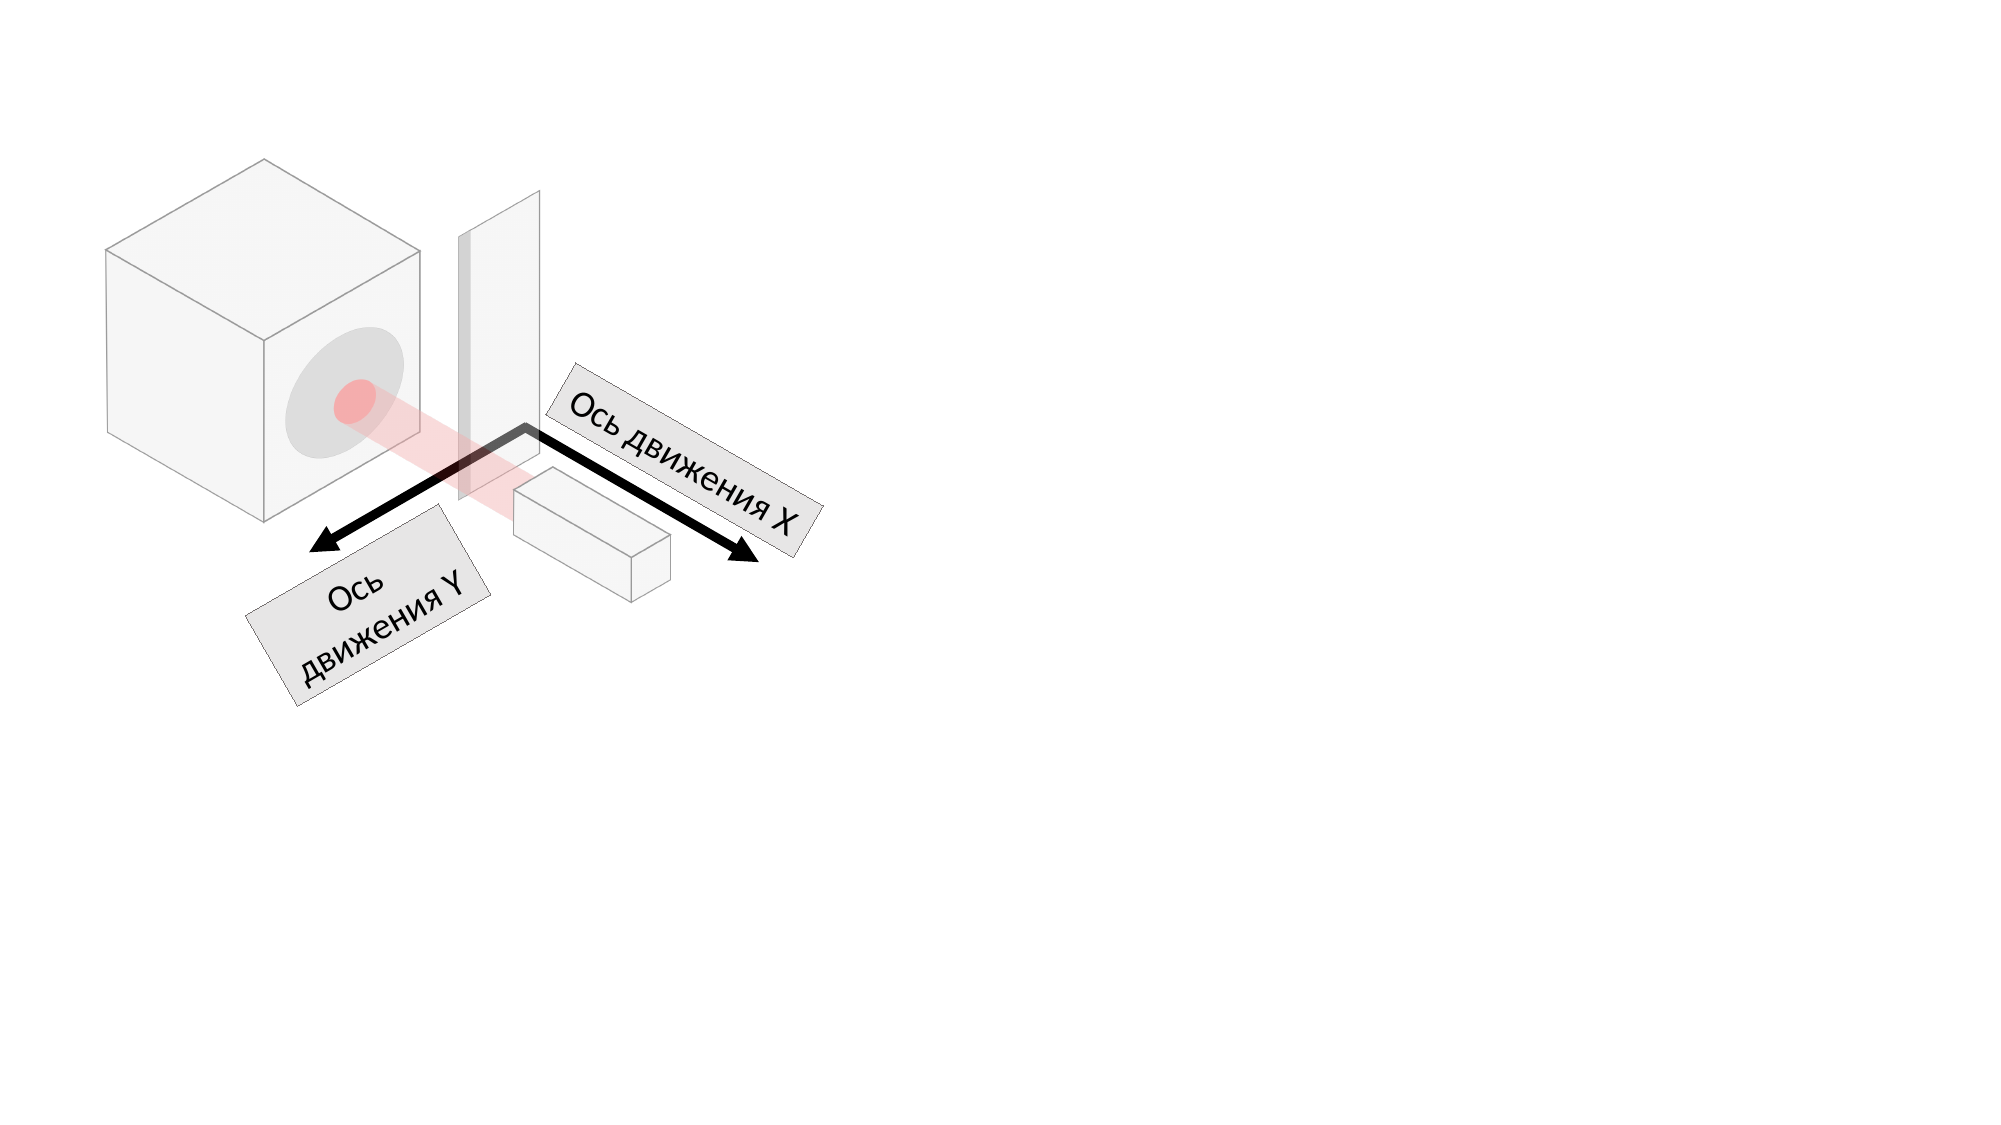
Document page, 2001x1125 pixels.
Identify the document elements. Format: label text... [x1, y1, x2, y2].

text_box Ось движения X [759, 468, 824, 558]
picture [104, 158, 672, 604]
text_box Ось движения Y [245, 604, 475, 707]
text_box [672, 426, 759, 563]
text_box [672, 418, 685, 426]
